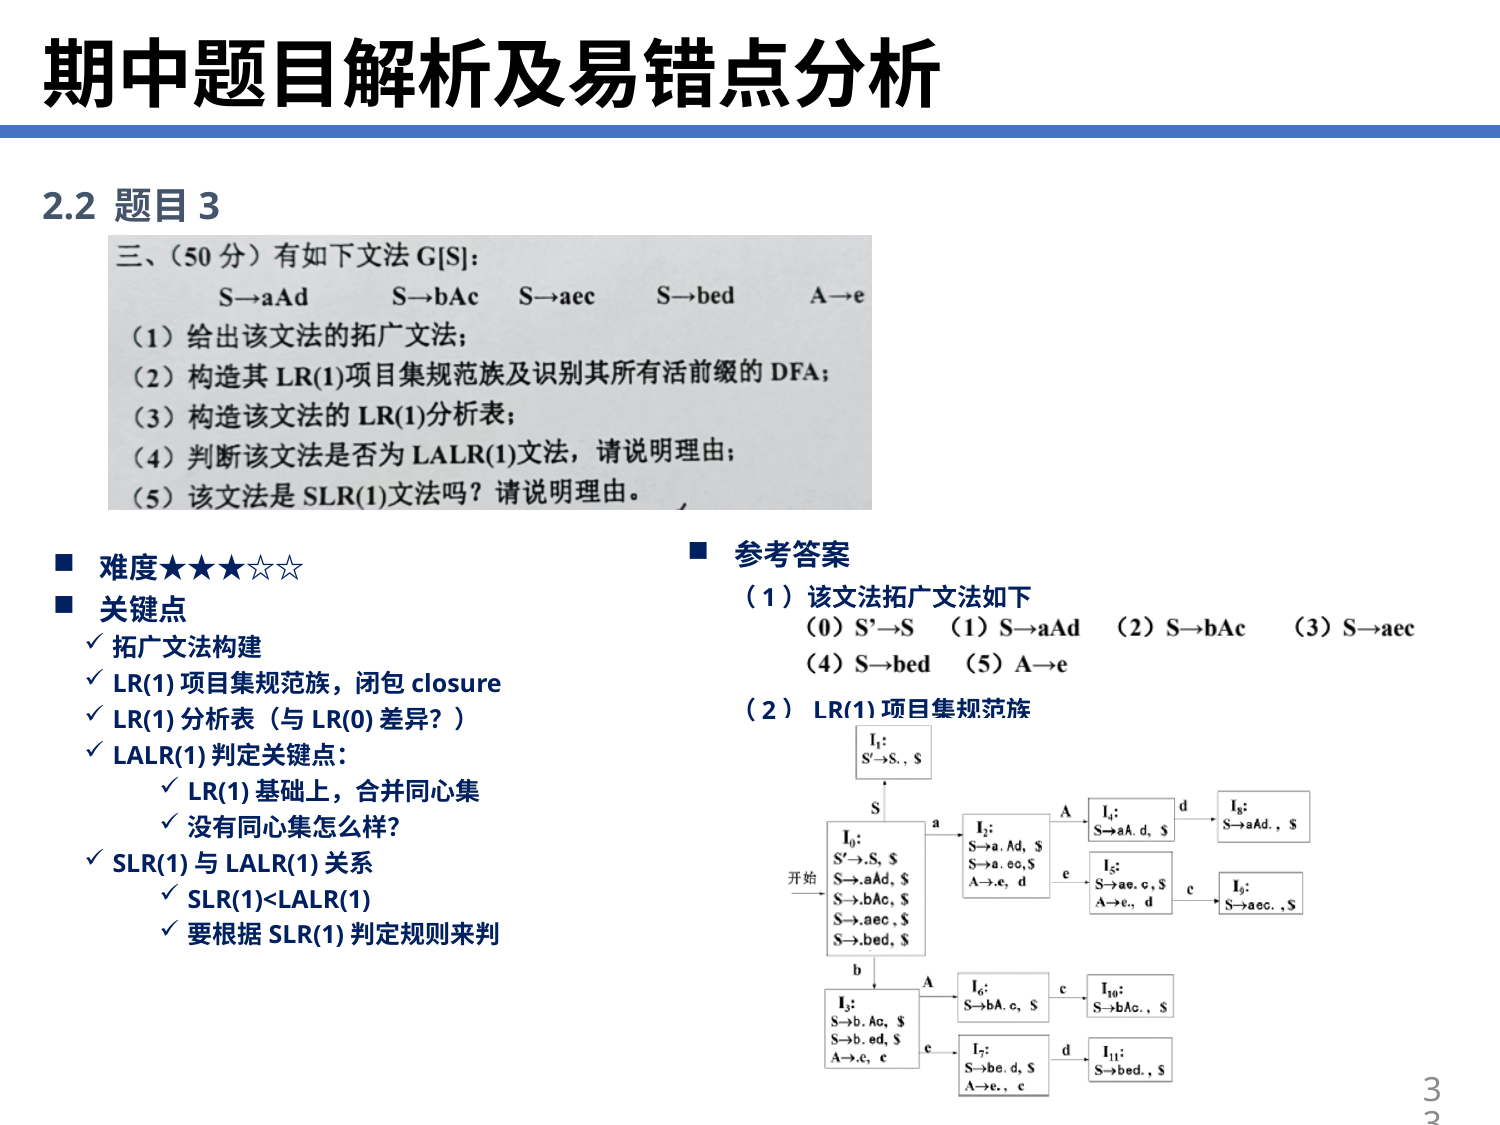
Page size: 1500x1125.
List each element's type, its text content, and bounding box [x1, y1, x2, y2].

text_box （1）该文法拓广文法如下 [716, 567, 1417, 652]
text_box 2.2 题目3 [27, 166, 729, 307]
picture [781, 718, 1321, 1102]
picture [801, 608, 1437, 678]
text_box （2）LR(1)项目集规范族 [716, 681, 1417, 733]
title 期中题目解析及易错点分析 [27, 23, 1471, 132]
slide_number 33 [1407, 1065, 1473, 1118]
picture [107, 235, 872, 510]
text_box 难度★★★☆☆ 关键点 拓广文法构建 LR(1)项目集规范族，闭包closure LR(1)分析表（与LR(0)差异？） LALR(1)判定关键点： LR(1)基础上，合并同心集 没有同心集怎么样？ SLR(1)与LALR(1)关系 SLR(1)<LALR(1) 要根据SLR(1)判定规则来判 [38, 534, 699, 957]
text_box 参考答案 [672, 522, 1374, 579]
